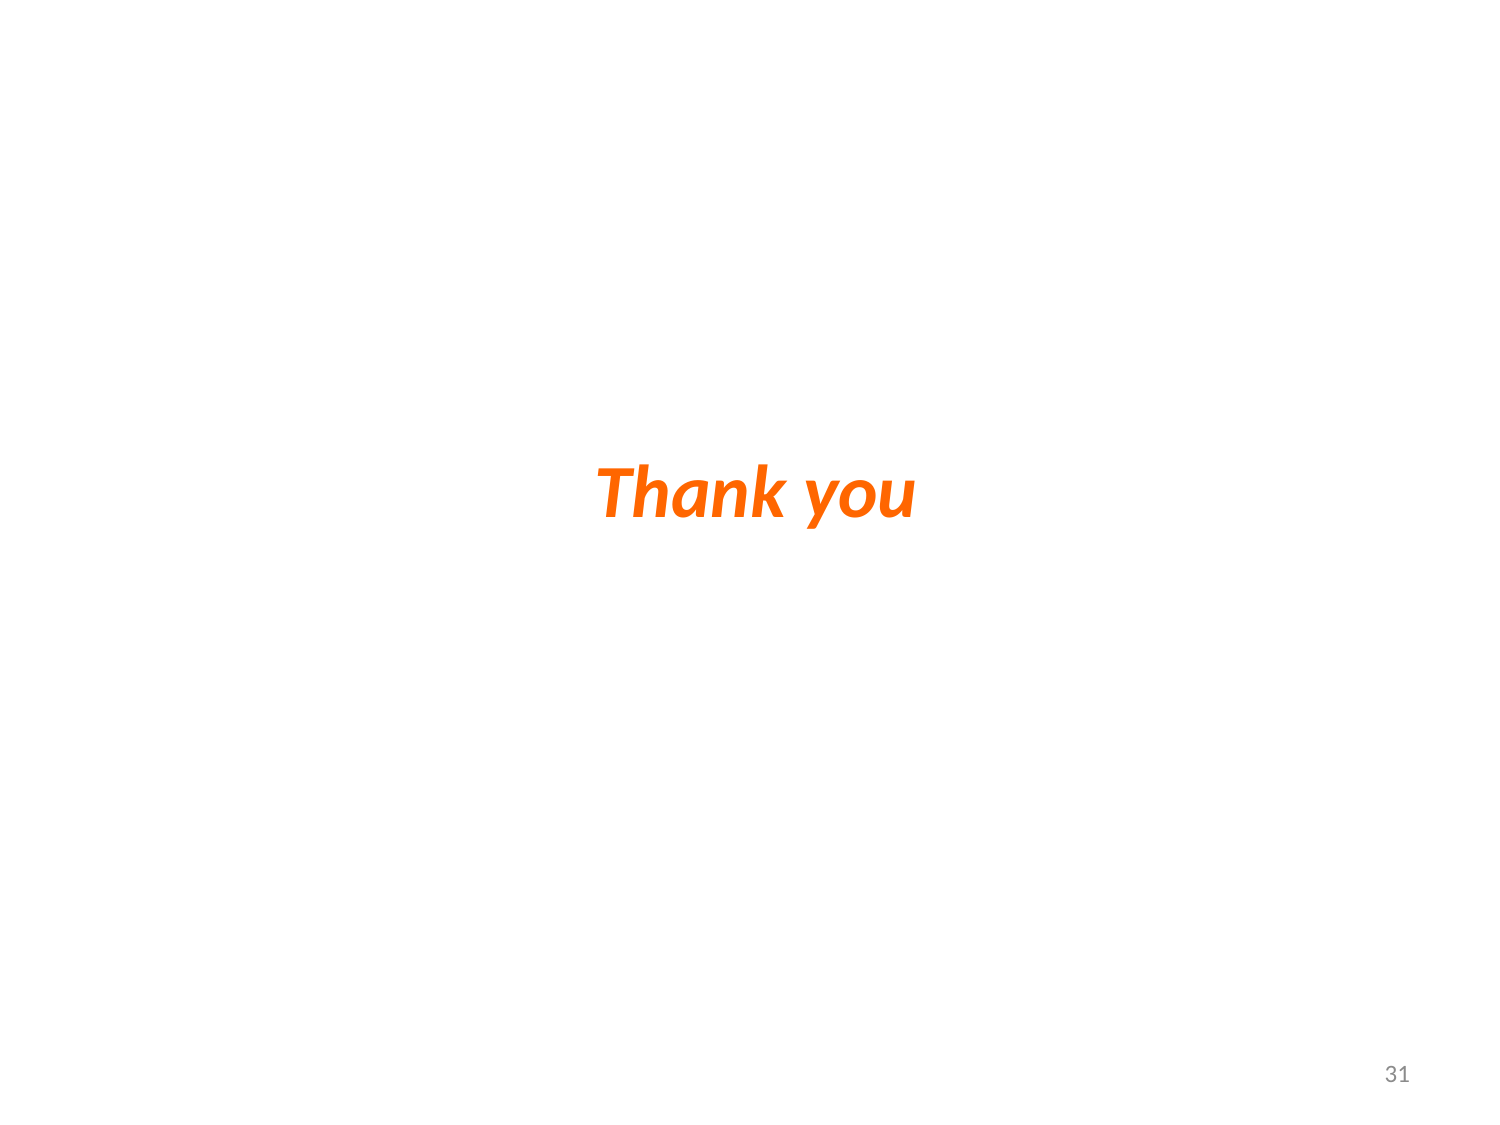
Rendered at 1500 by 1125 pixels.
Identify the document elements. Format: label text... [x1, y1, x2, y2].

title Thank you [125, 362, 1388, 613]
slide_number 31 [1074, 1042, 1425, 1103]
